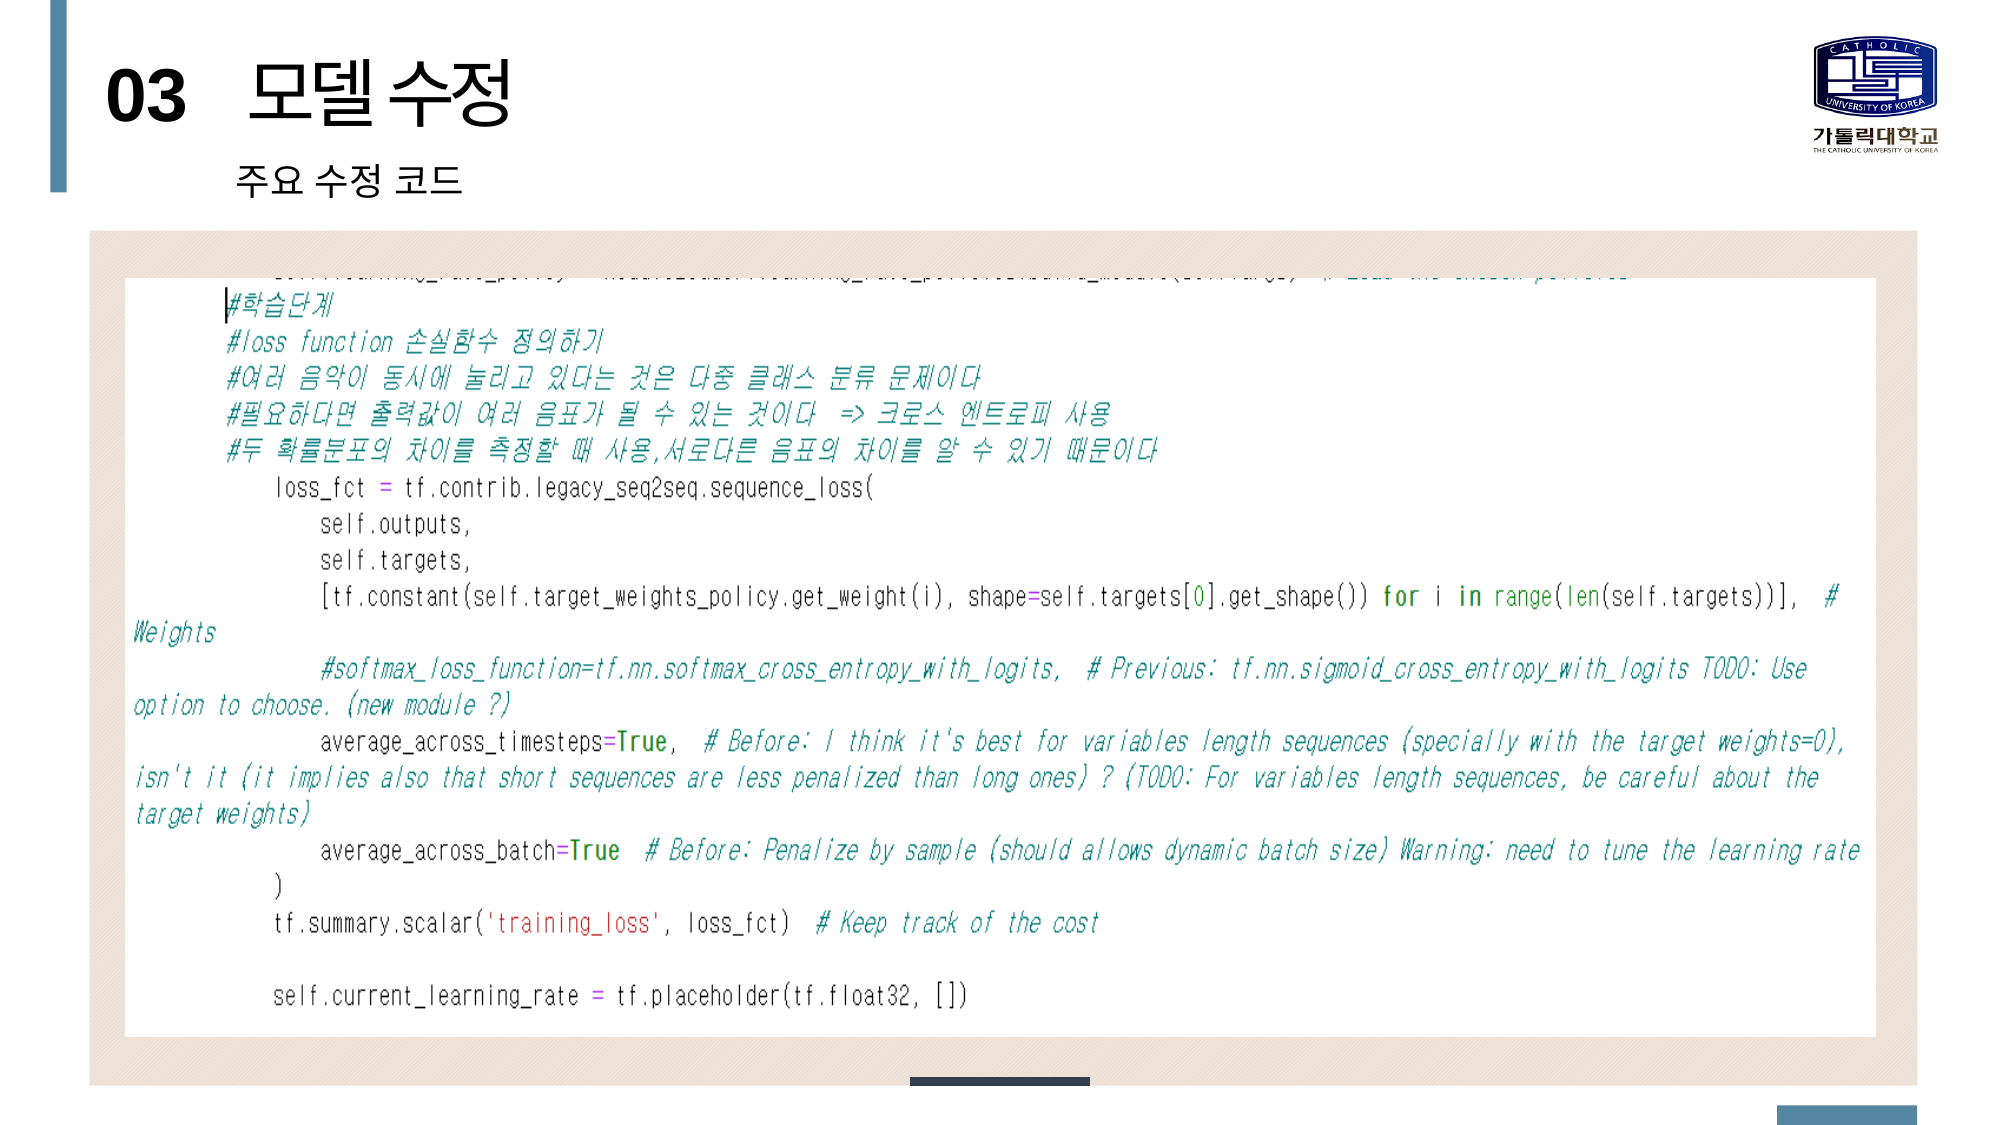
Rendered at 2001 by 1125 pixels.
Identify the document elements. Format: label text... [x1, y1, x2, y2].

text_box 주요 수정 코드 [220, 150, 1376, 210]
text_box [89, 230, 1918, 1087]
text_box 모델 수정 [231, 39, 533, 144]
picture [125, 278, 1876, 1037]
text_box [49, 0, 68, 193]
picture [1786, 26, 1966, 169]
text_box 03 [90, 39, 204, 144]
text_box [1776, 1104, 1918, 1125]
